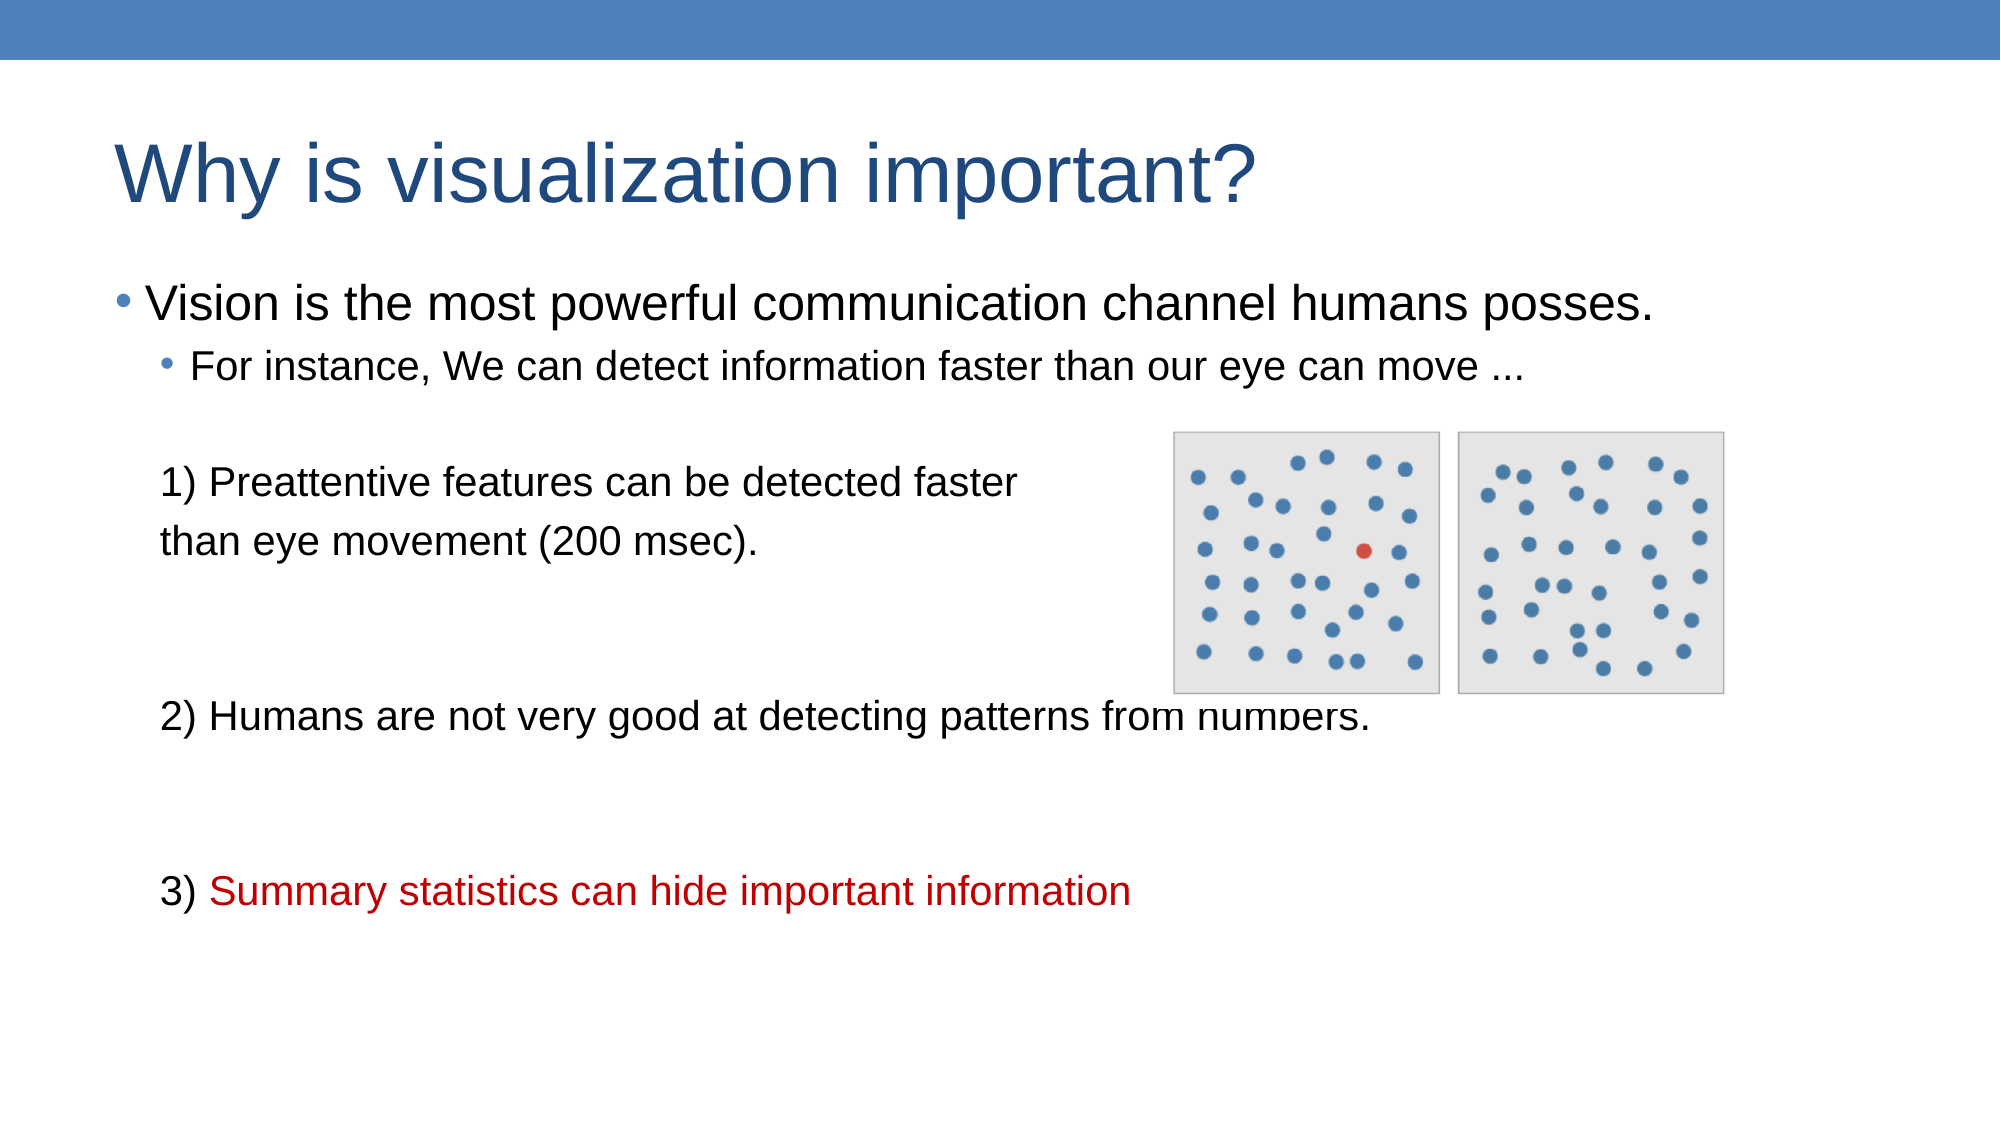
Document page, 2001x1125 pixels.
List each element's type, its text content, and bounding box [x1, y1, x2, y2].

picture [1159, 416, 1735, 709]
title Why is visualization important? [99, 87, 1900, 250]
list Vision is the most powerful communication channel humans posses. For instance, We can detect information faster than our eye can move ... 1) Preattentive features can be detected faster than eye movement (200 msec). 2) Humans are not very good at detecting patterns from numbers. 3) Summary statistics can hide important information [99, 262, 1900, 1063]
